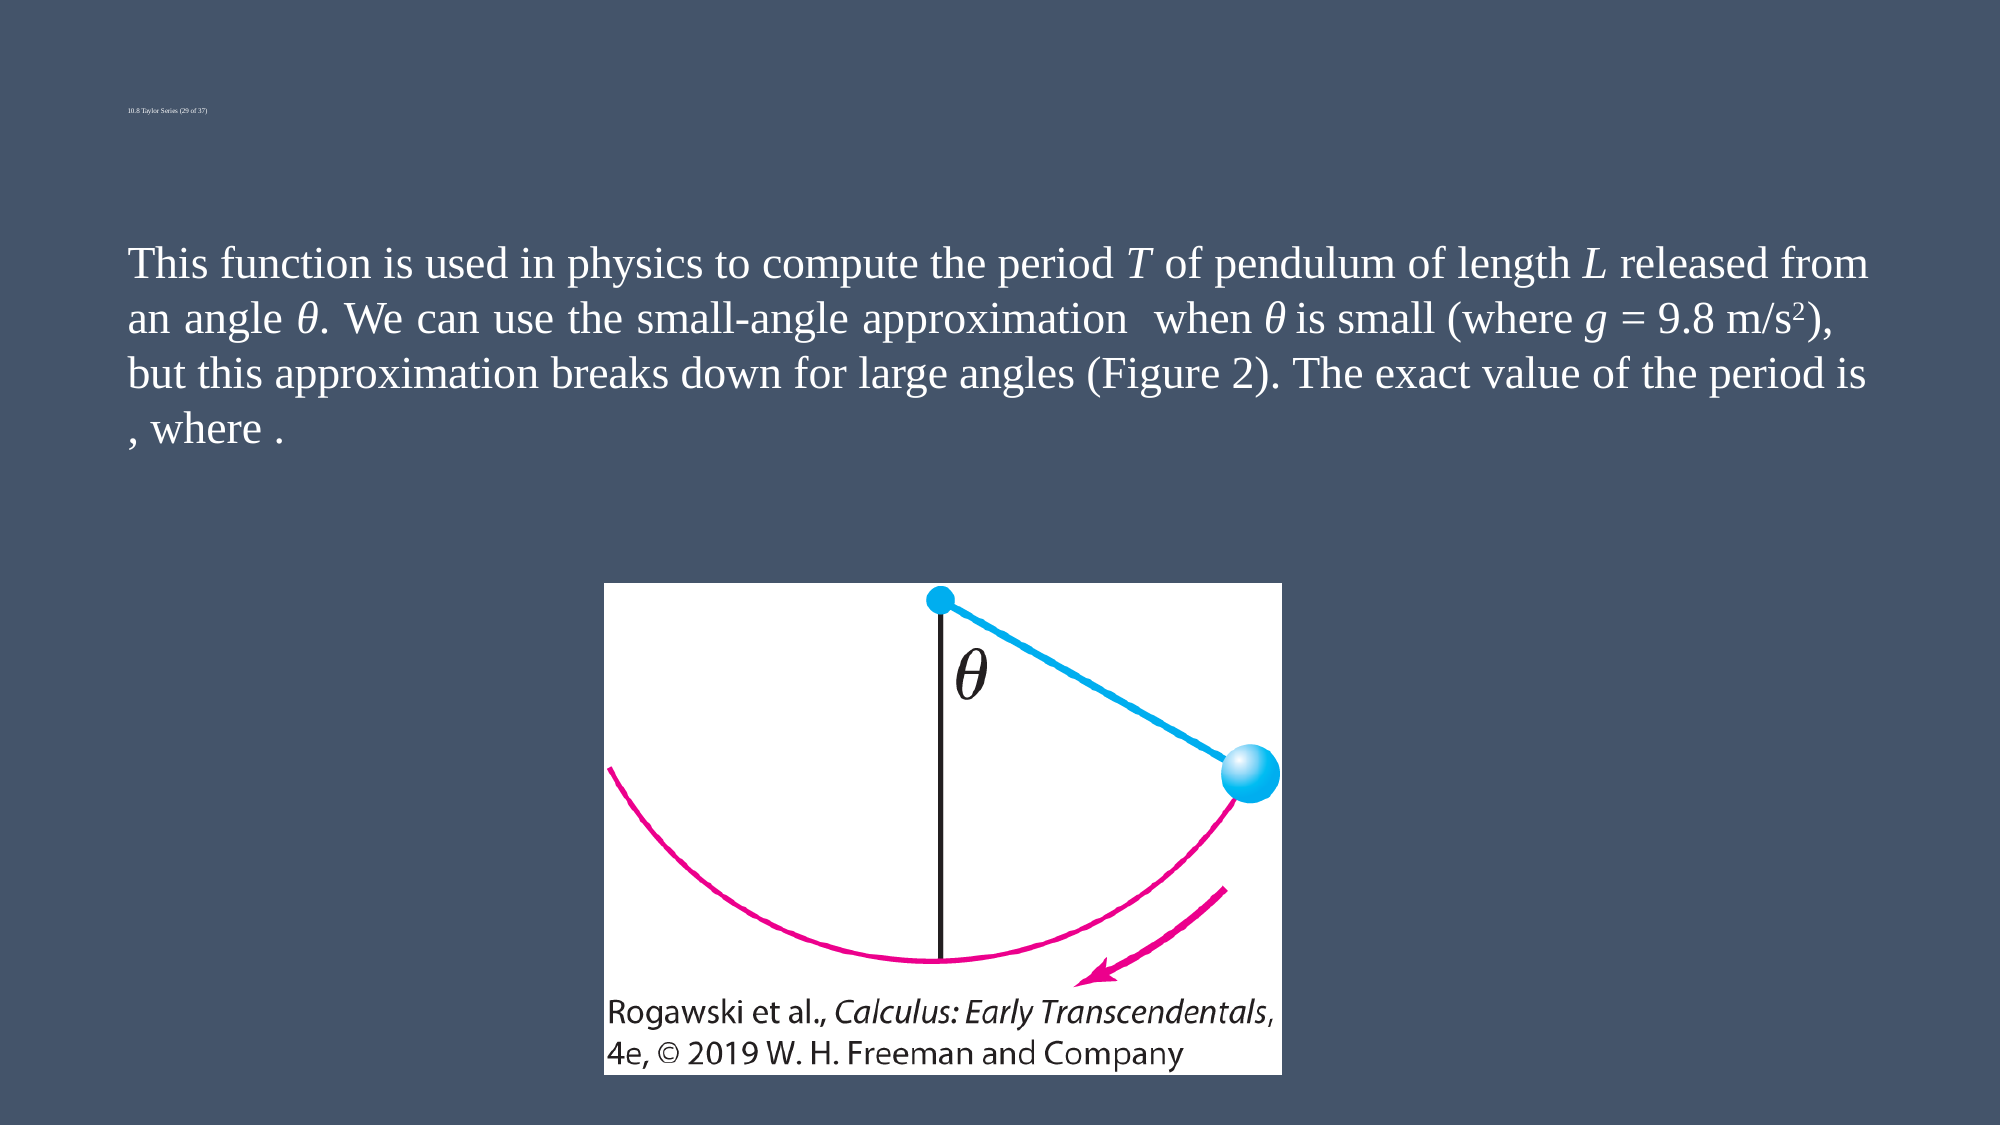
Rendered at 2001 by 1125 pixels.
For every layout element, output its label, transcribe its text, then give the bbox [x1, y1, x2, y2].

picture [604, 583, 1283, 1075]
title 10.8 Taylor Series (29 of 37) [112, 99, 1775, 203]
